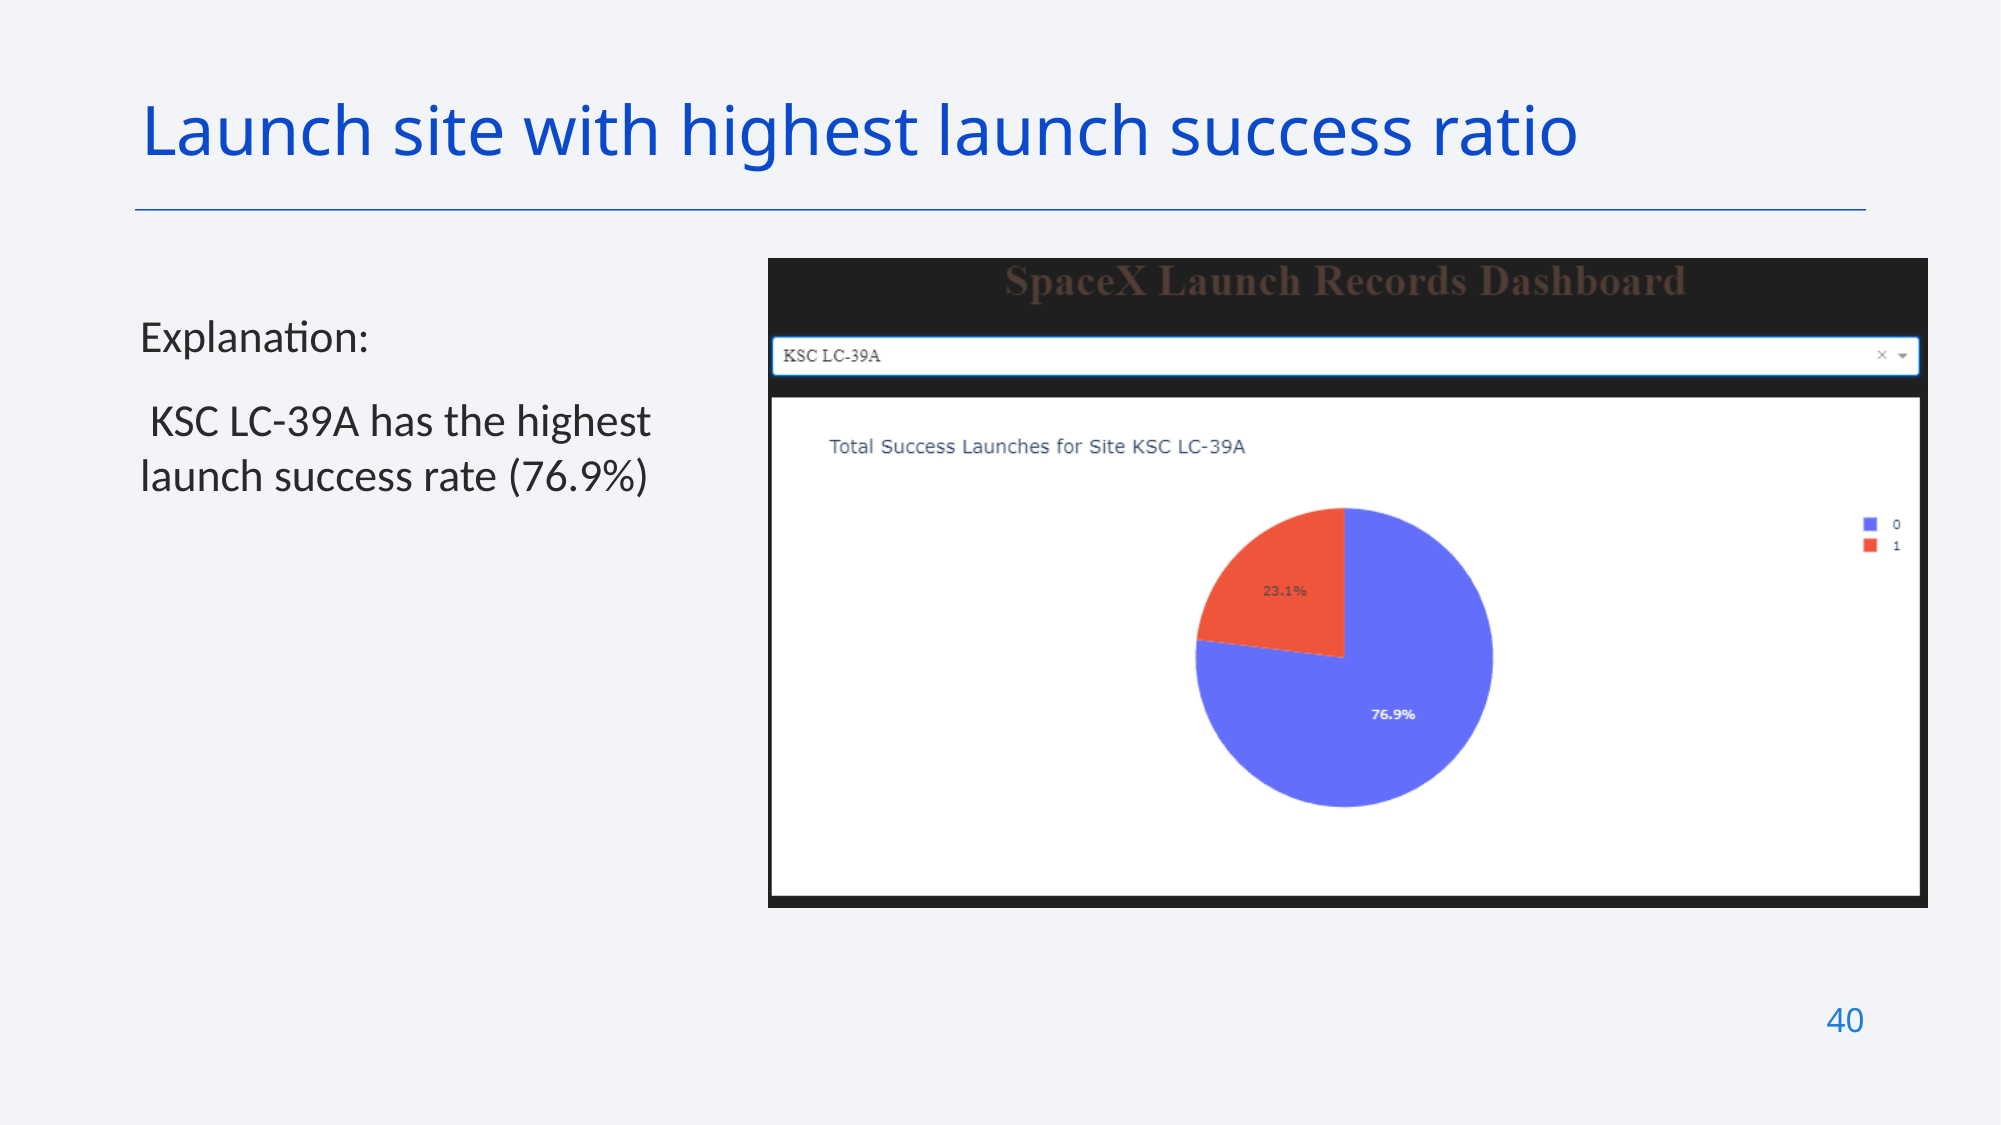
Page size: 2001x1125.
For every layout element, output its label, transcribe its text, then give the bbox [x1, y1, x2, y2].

slide_number 40 [1429, 988, 1880, 1055]
picture [0, 0, 2001, 1125]
list Explanation: KSC LC-39A has the highest launch success rate (76.9%) [125, 299, 692, 1022]
text_box Launch site with highest launch success ratio [126, 88, 1852, 179]
